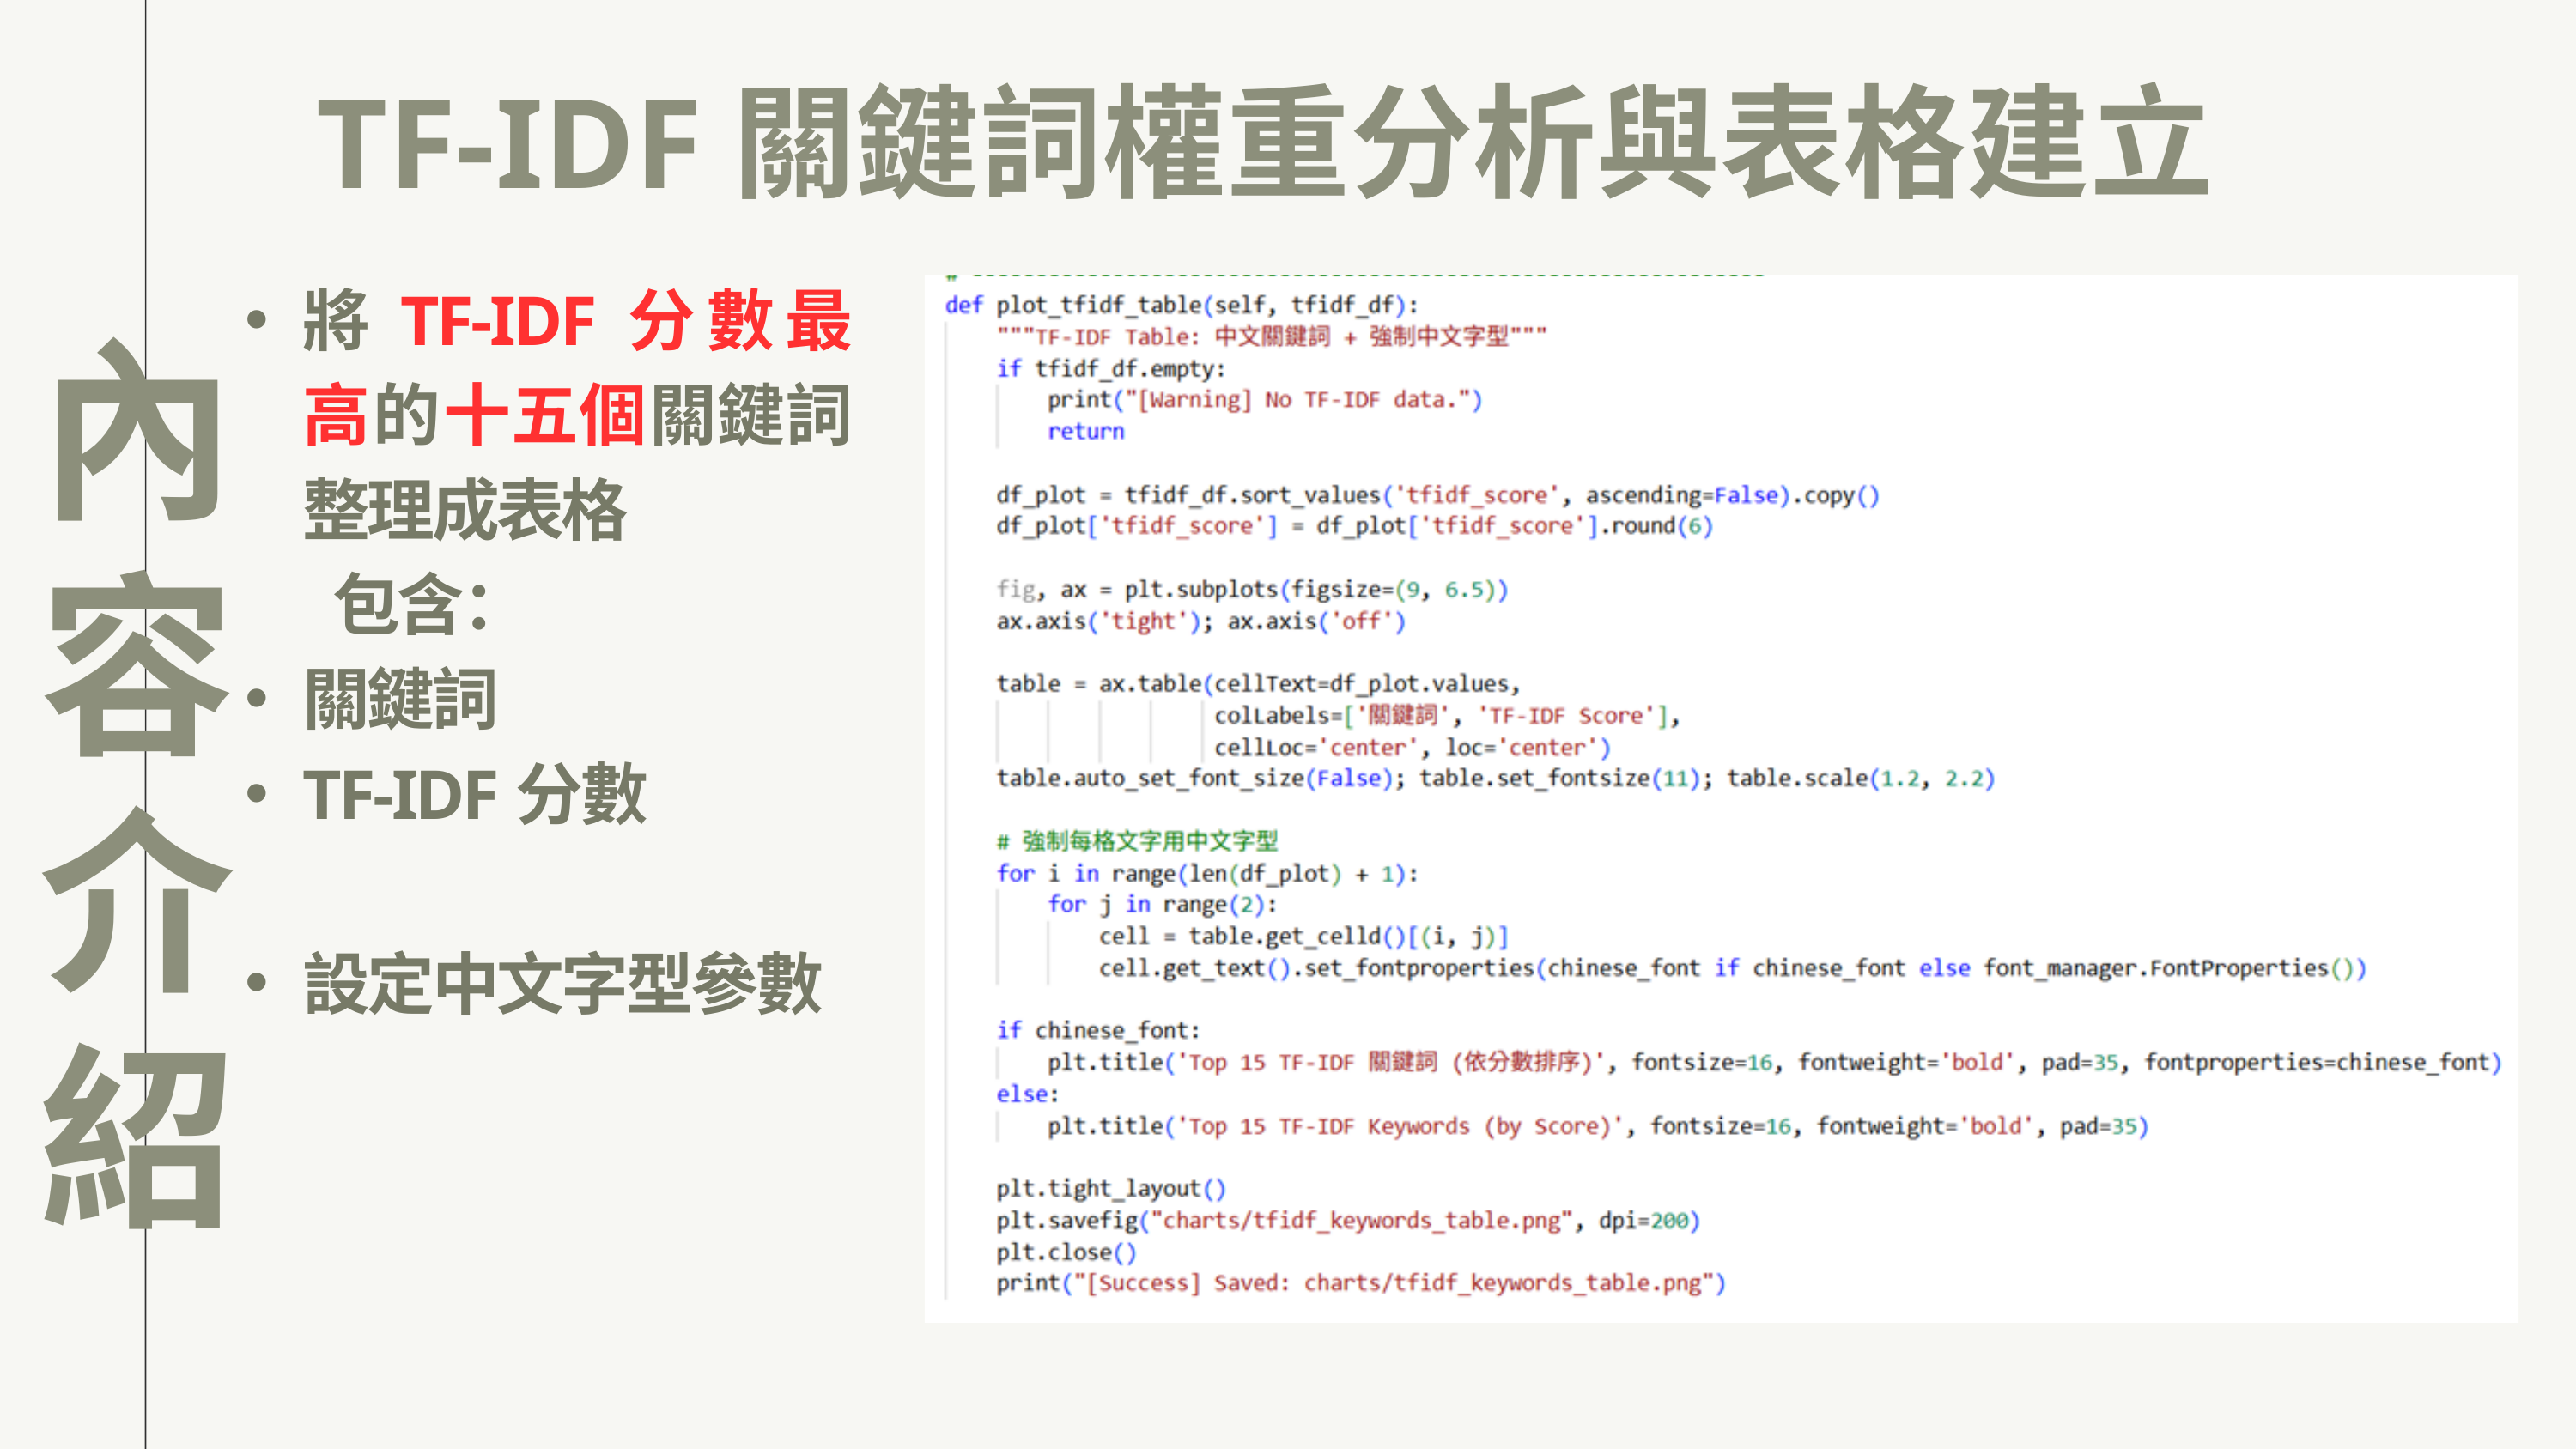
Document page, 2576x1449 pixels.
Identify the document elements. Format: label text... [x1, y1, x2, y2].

text_box [924, 275, 2519, 1323]
text_box TF-IDF關鍵詞權重分析與表格建立 [317, 71, 2326, 214]
text_box 內容介紹 [0, 70, 236, 1252]
text_box 將TF-IDF分數最高的十五個關鍵詞整理成表格 包含： 關鍵詞 TF-IDF分數 設定中文字型參數 [236, 264, 851, 1022]
